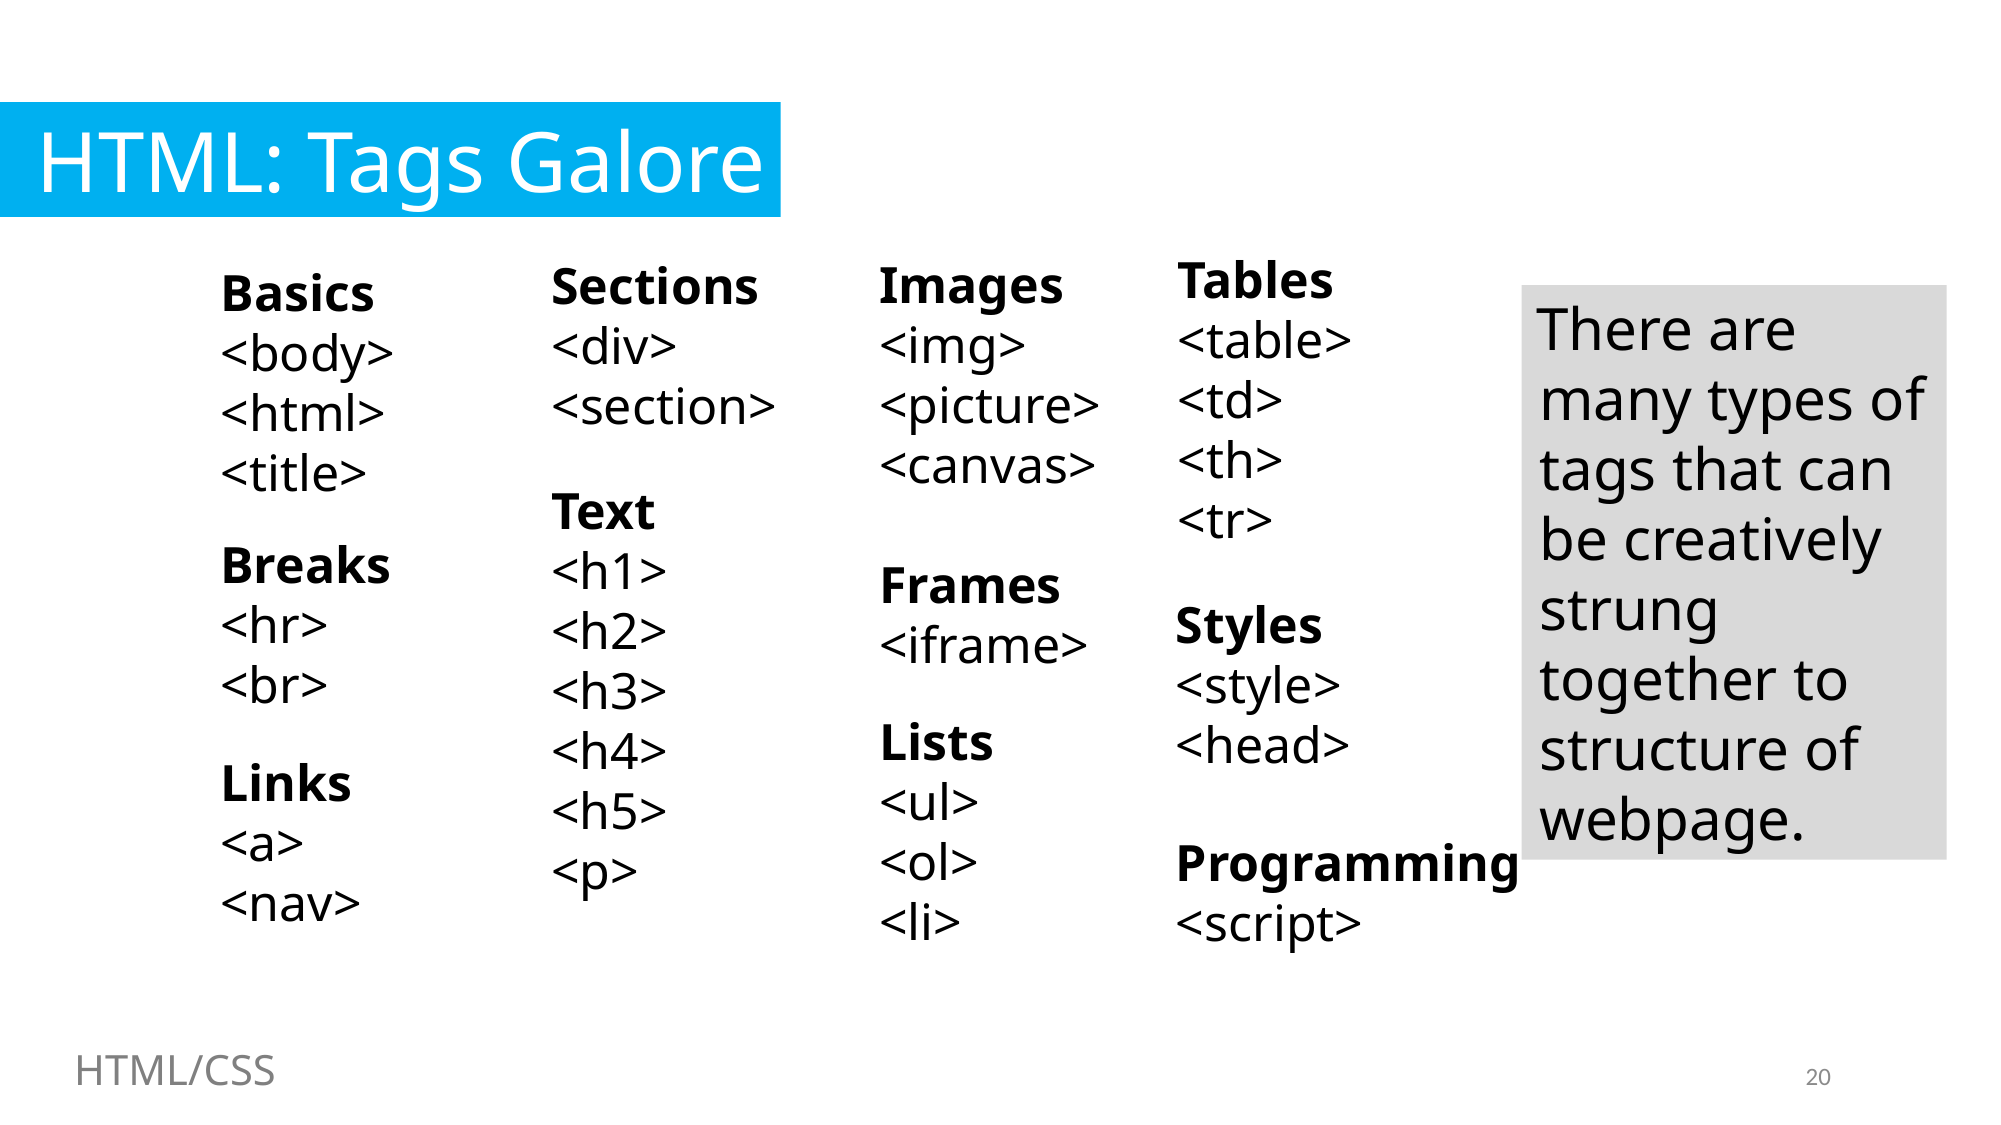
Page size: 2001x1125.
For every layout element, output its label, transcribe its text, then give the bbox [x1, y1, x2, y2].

text_box Breaks <hr> <br> [205, 525, 462, 721]
text_box Sections <div> <section> [536, 247, 864, 443]
text_box Text <h1> <h2> <h3> <h4> <h5> <p> [536, 471, 810, 907]
slide_number 20 [1396, 1045, 1847, 1106]
text_box Styles <style> <head> [1161, 586, 1491, 781]
text_box Links <a> <nav> [205, 743, 462, 939]
text_box Programming <script> [1161, 824, 1563, 959]
text_box Images <img> <picture> <canvas> [864, 246, 1162, 501]
text_box Lists <ul> <ol> <li> [864, 703, 1194, 958]
text_box Frames <iframe> [864, 546, 1194, 682]
text_box Basics <body> <html> <title> [205, 253, 535, 509]
text_box There are many types of tags that can be creatively strung together to structure of webpage. [1521, 285, 1947, 860]
text_box HTML: Tags Galore [0, 102, 781, 217]
text_box HTML/CSS [59, 1036, 1529, 1102]
text_box Tables <table> <td> <th> <tr> [1162, 241, 1493, 556]
